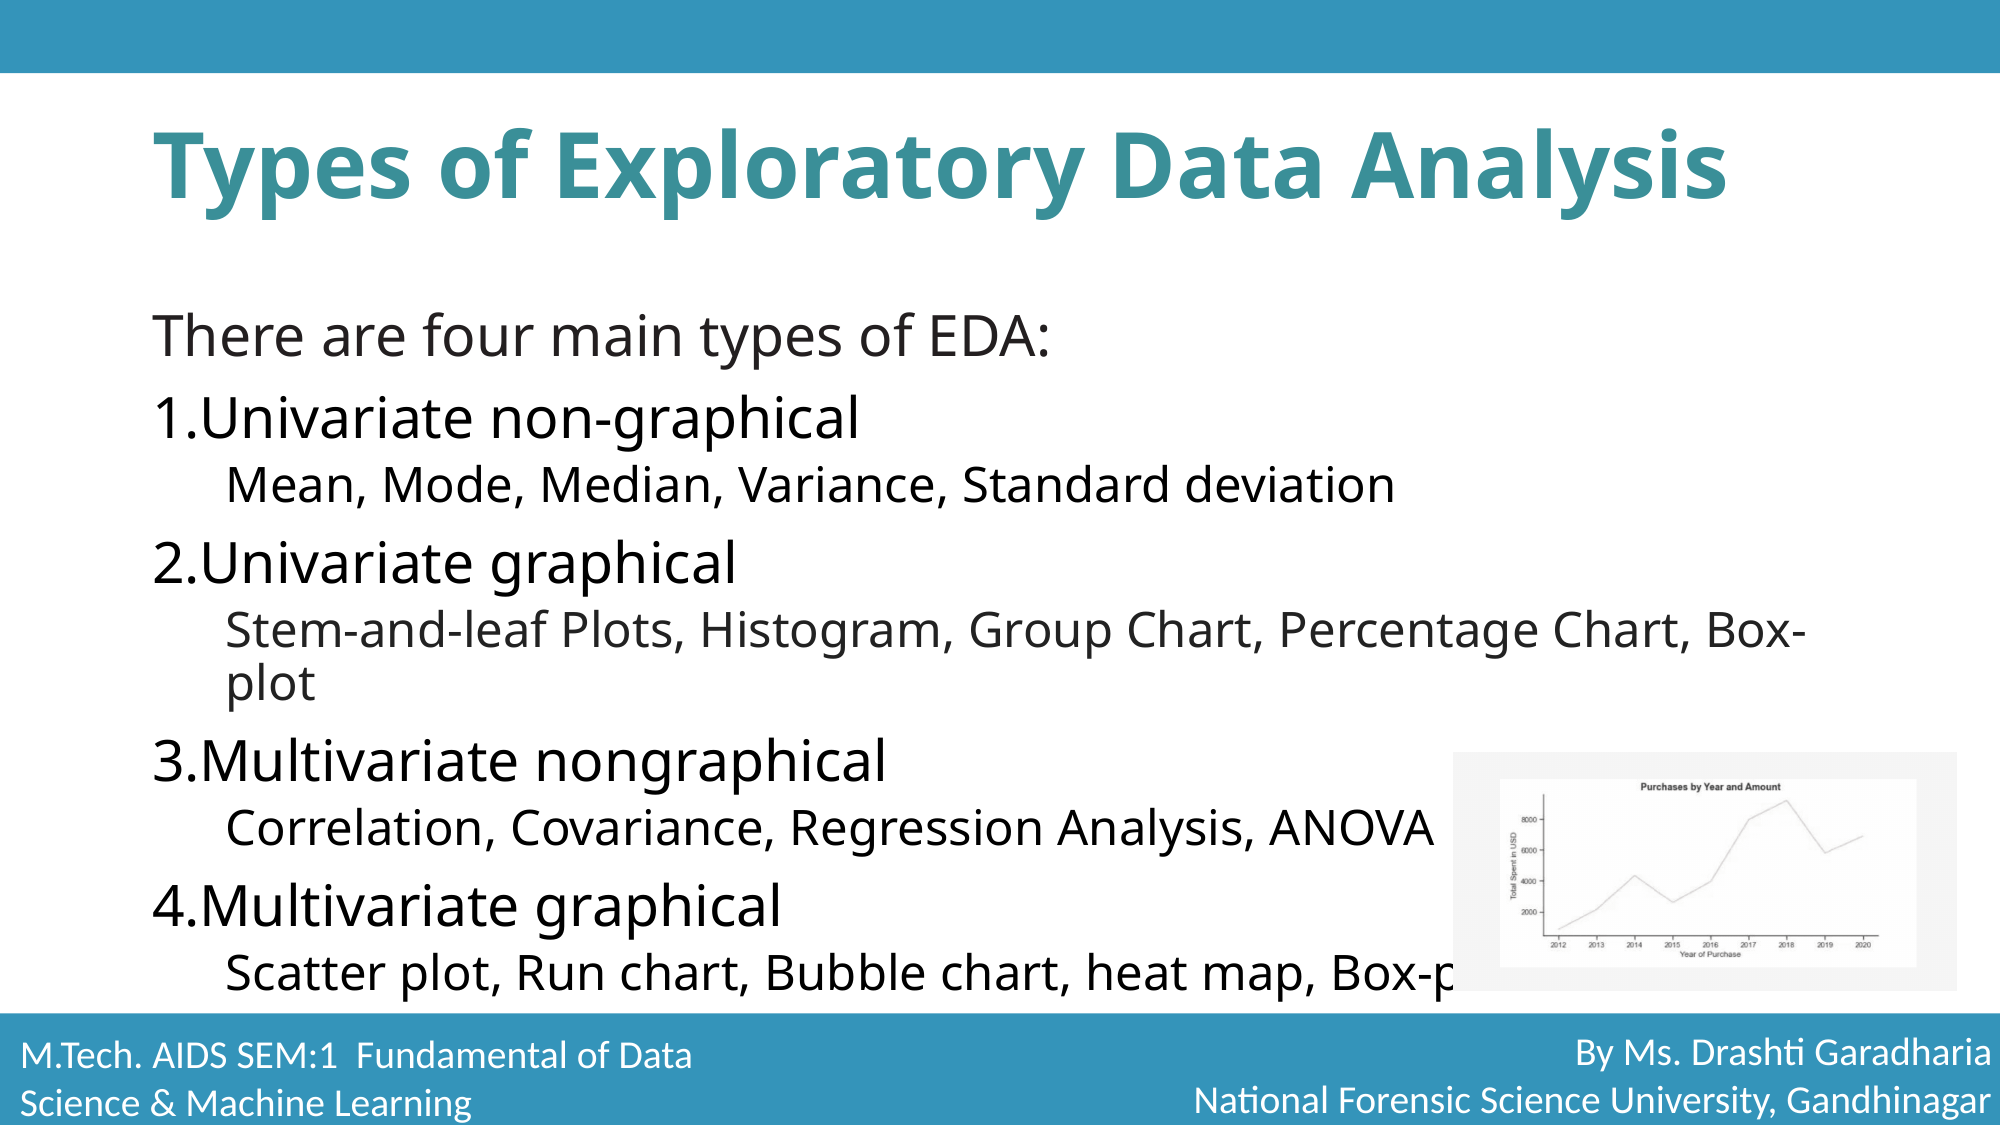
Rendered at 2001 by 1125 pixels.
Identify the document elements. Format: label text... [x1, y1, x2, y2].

title Types of Exploratory Data Analysis [137, 59, 1863, 278]
list There are four main types of EDA: Univariate non-graphical Mean, Mode, Median, Variance, Standard deviation Univariate graphical Stem-and-leaf Plots, Histogram, Group Chart, Percentage Chart, Box-plot Multivariate nongraphical Correlation, Covariance, Regression Analysis, ANOVA Multivariate graphical Scatter plot, Run chart, Bubble chart, heat map, Box-plot [137, 299, 1863, 1014]
picture [1453, 752, 1957, 991]
